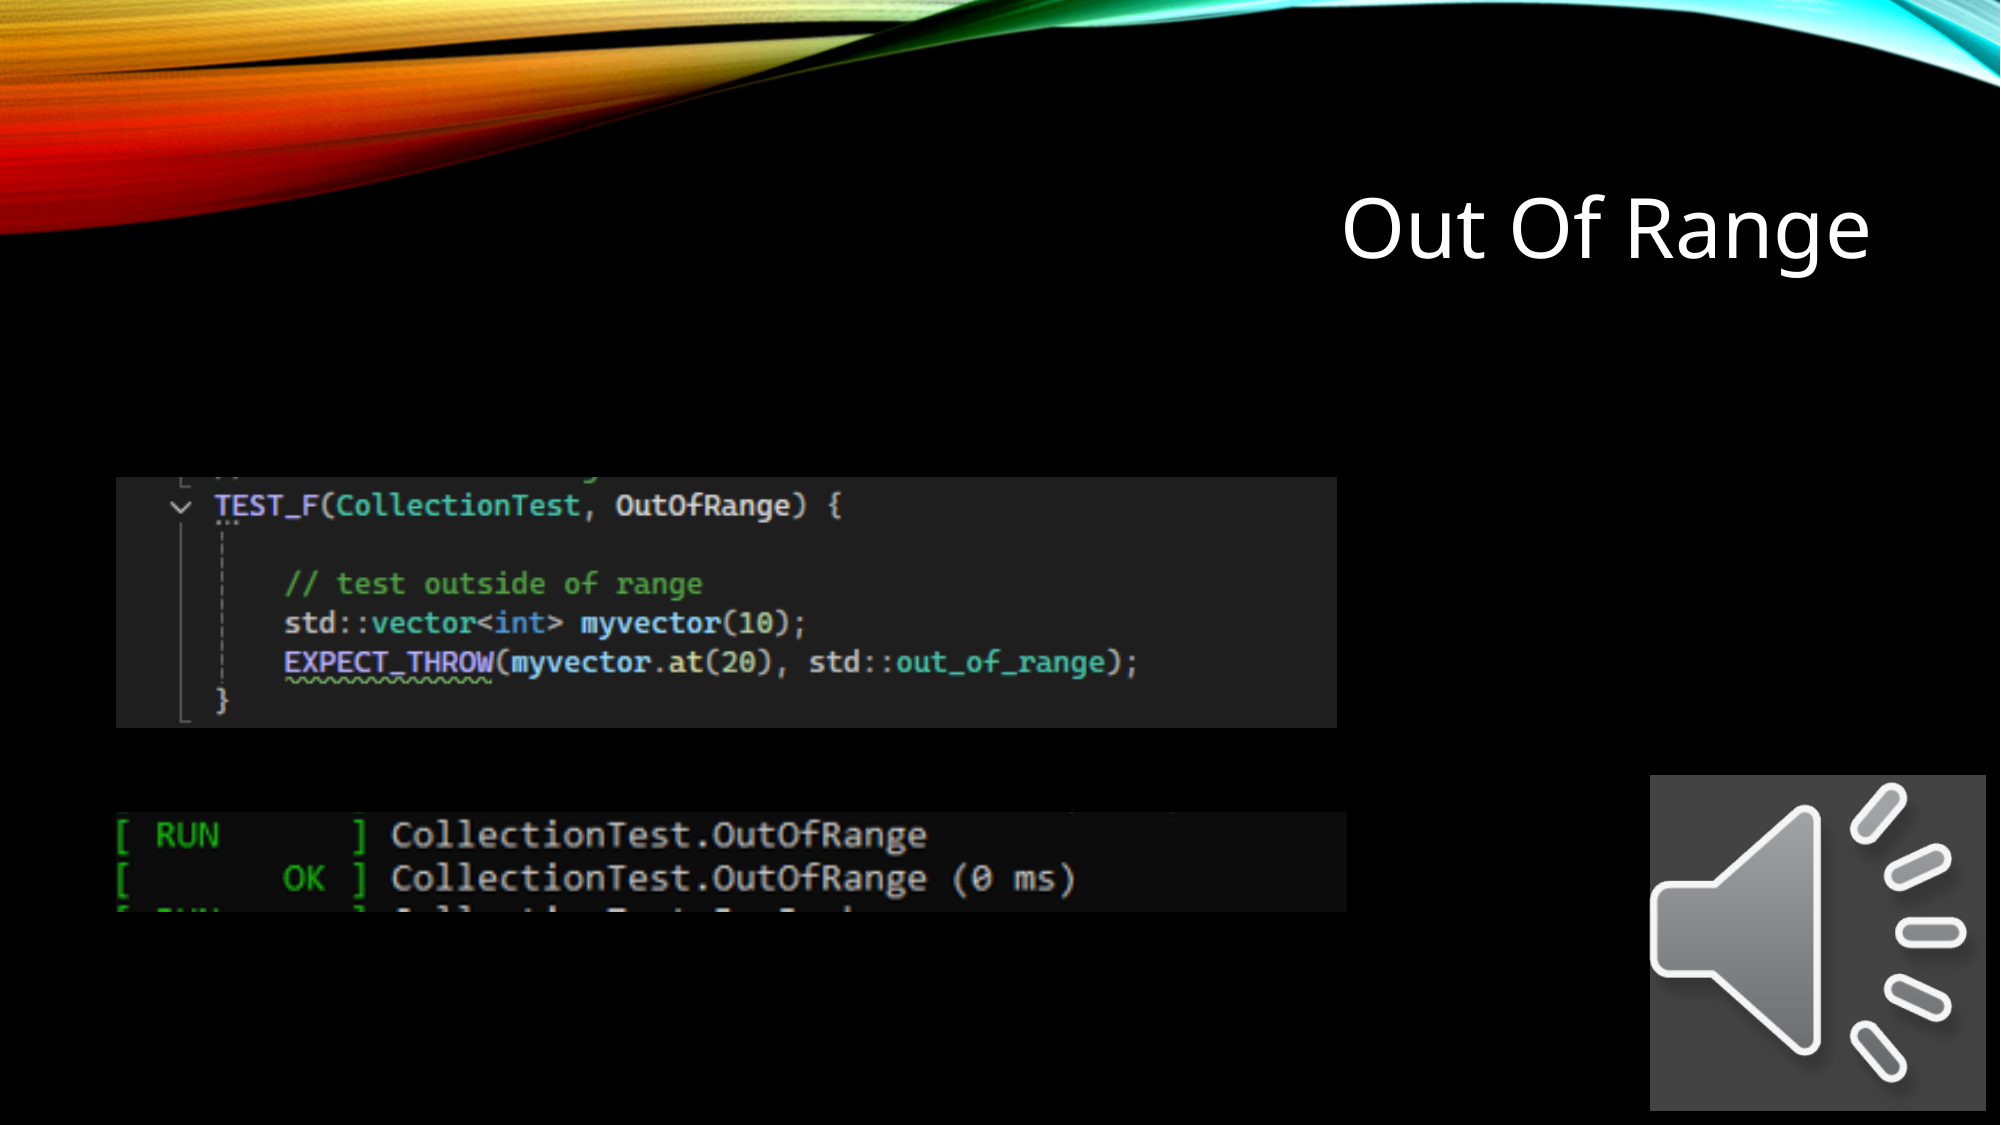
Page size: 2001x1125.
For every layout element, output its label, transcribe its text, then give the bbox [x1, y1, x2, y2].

picture [0, 0, 2000, 237]
picture [116, 812, 1348, 913]
picture [1648, 773, 1987, 1112]
picture [116, 477, 1337, 728]
title Out Of Range [474, 125, 1888, 338]
